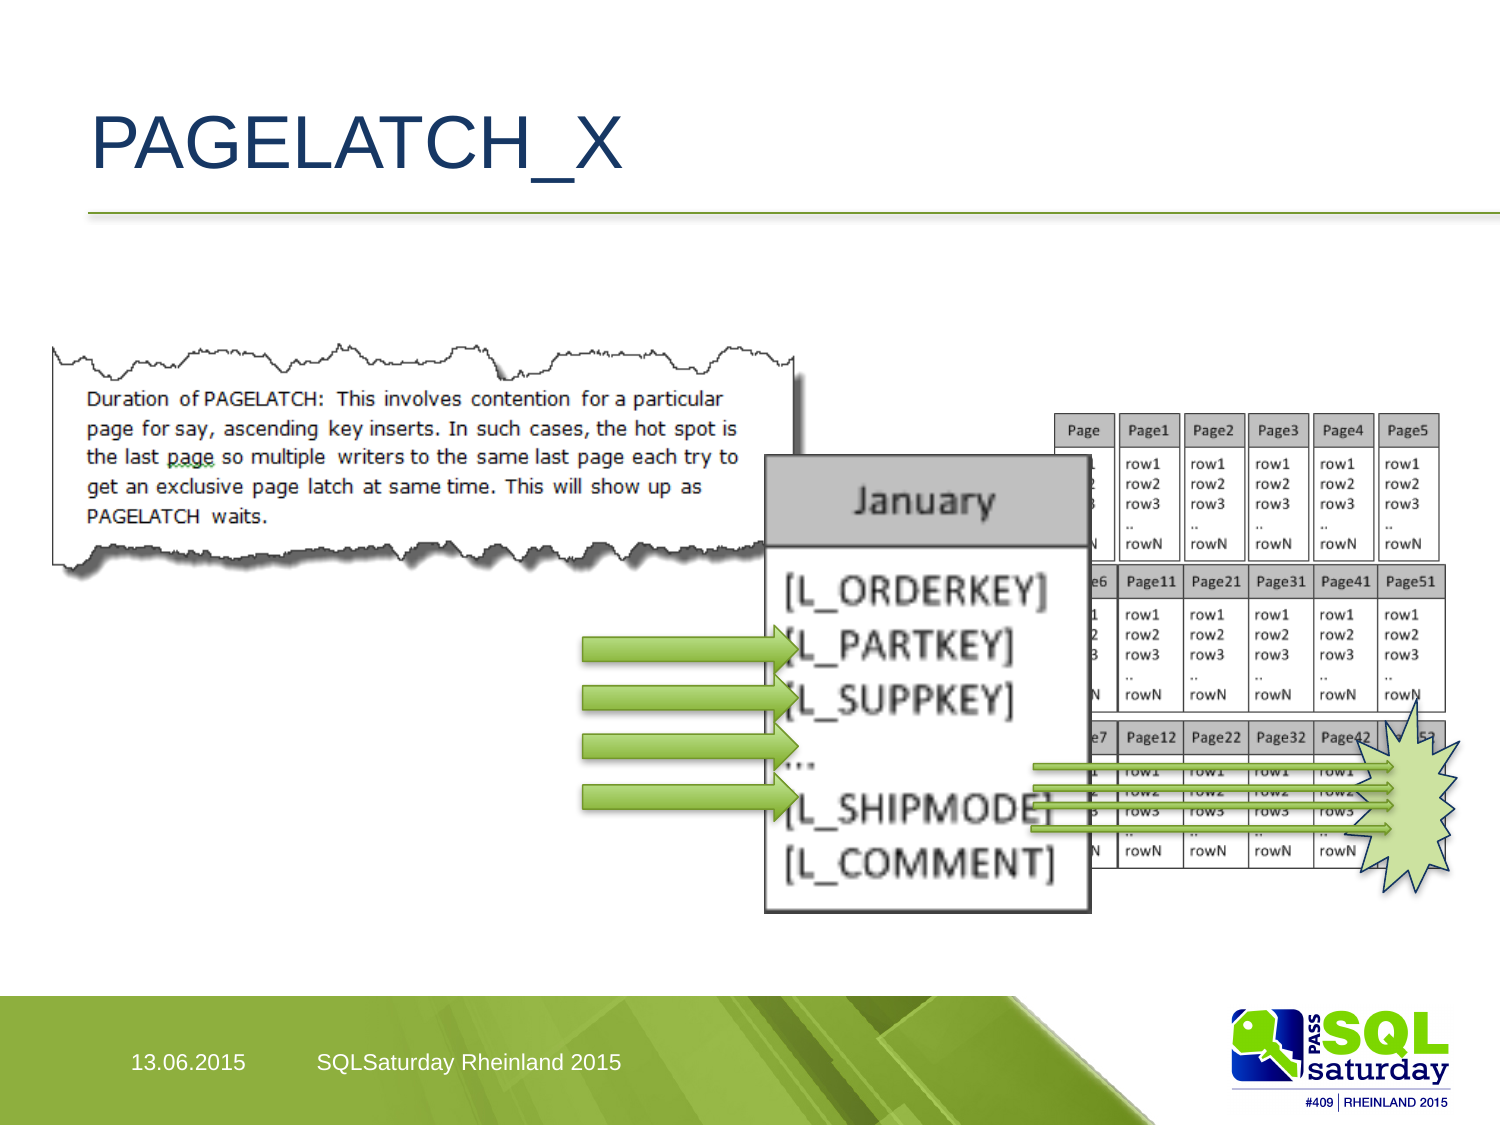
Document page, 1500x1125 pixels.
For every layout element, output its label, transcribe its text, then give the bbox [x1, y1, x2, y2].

picture [51, 330, 1446, 914]
picture [0, 996, 1483, 1125]
text_box [581, 733, 759, 760]
text_box [1409, 877, 1425, 894]
text_box [1382, 877, 1402, 894]
text_box [581, 684, 759, 711]
text_box [581, 636, 759, 663]
text_box [581, 784, 759, 810]
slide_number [115, 1031, 283, 1092]
footer SQLSaturday Rheinland 2015 [301, 1031, 751, 1092]
text_box [1449, 803, 1456, 815]
text_box [1449, 775, 1458, 789]
text_box [1449, 740, 1461, 760]
title PAGELATCH_X [75, 45, 1425, 233]
